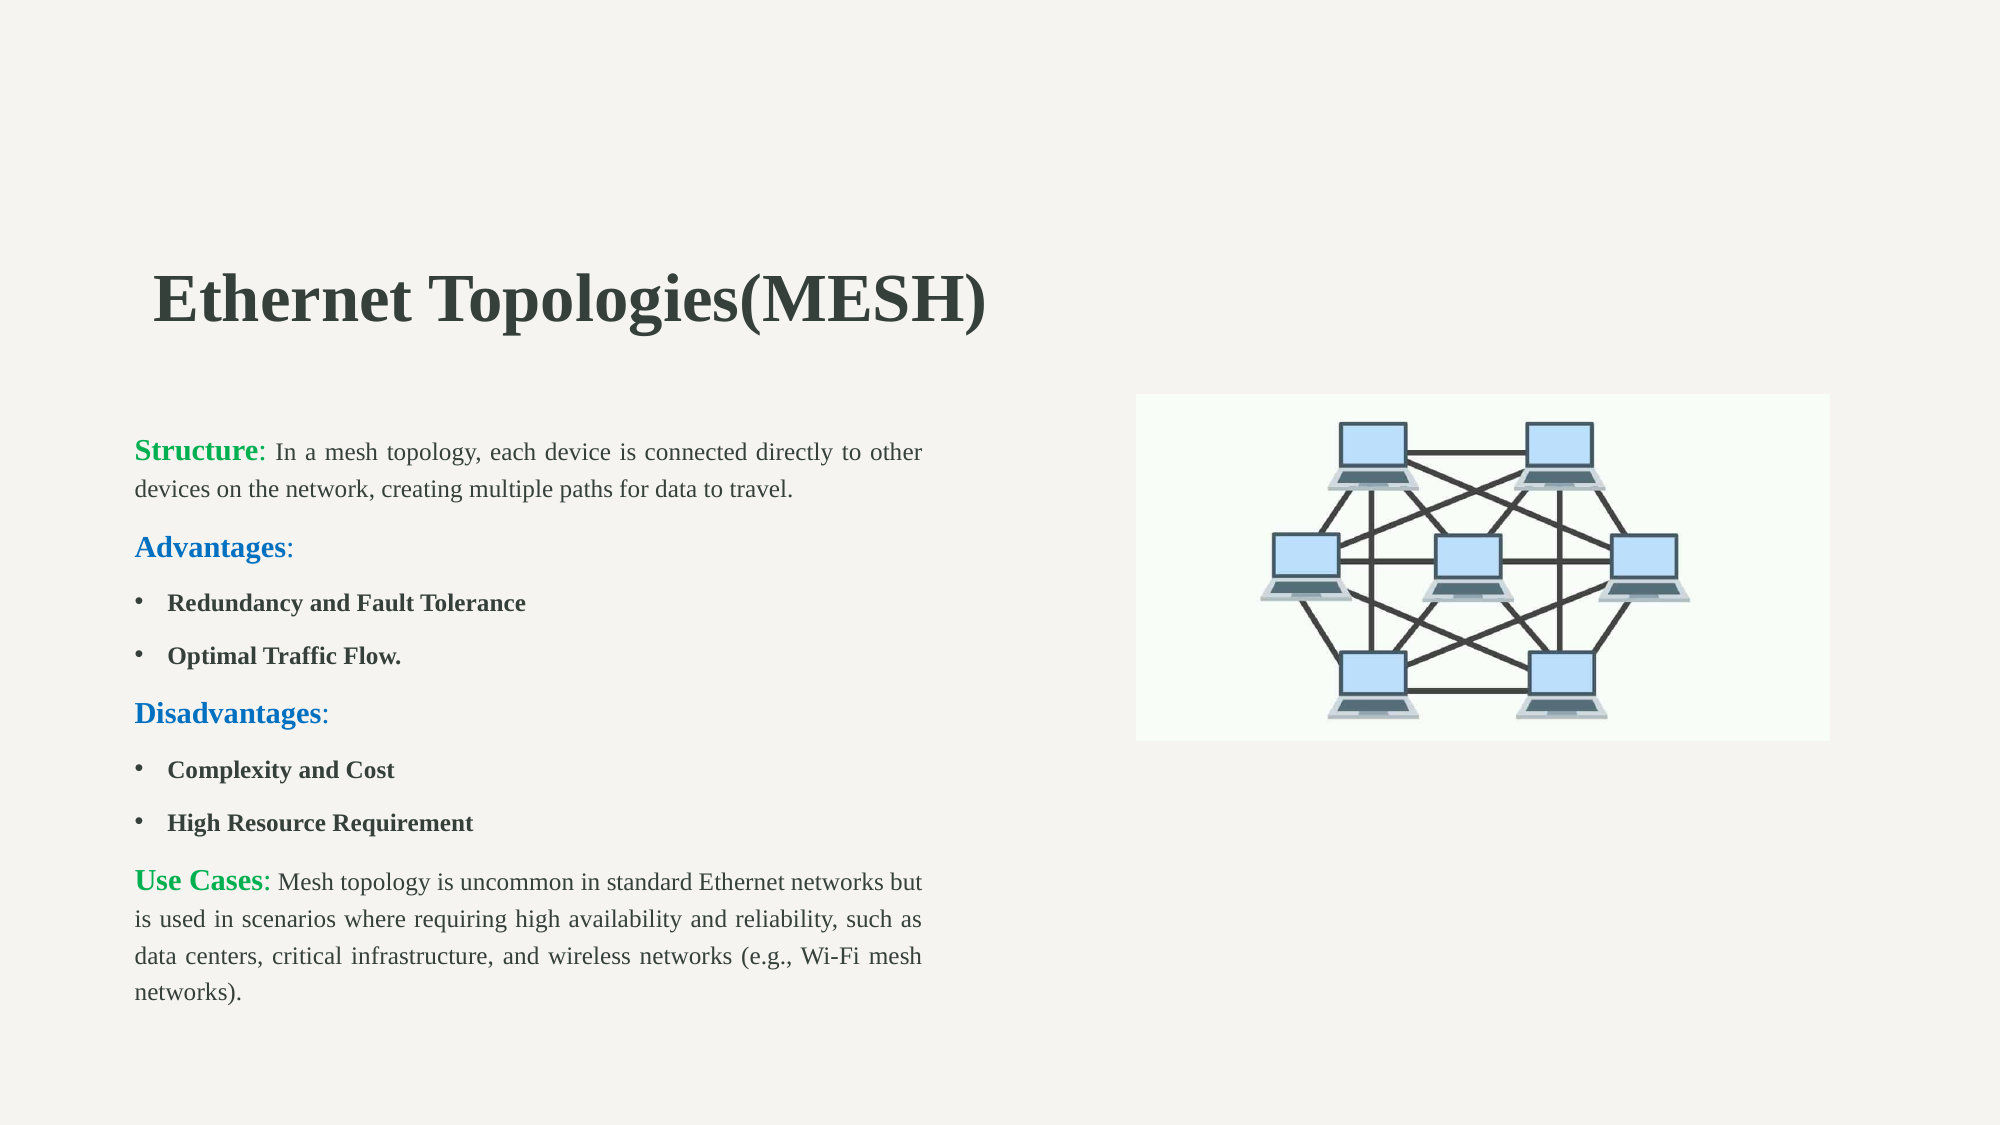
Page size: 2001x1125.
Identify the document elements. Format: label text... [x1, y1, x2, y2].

list Structure: In a mesh topology, each device is connected directly to other devices on the network, creating multiple paths for data to travel. Advantages: Redundancy and Fault Tolerance Optimal Traffic Flow. Disadvantages: Complexity and Cost High Resource Requirement Use Cases: Mesh topology is uncommon in standard Ethernet networks but is used in scenarios where requiring high availability and reliability, such as data centers, critical infrastructure, and wireless networks (e.g., Wi-Fi mesh networks). [119, 415, 939, 1019]
title Ethernet Topologies(MESH) [138, 245, 1038, 415]
picture [1136, 393, 1831, 742]
